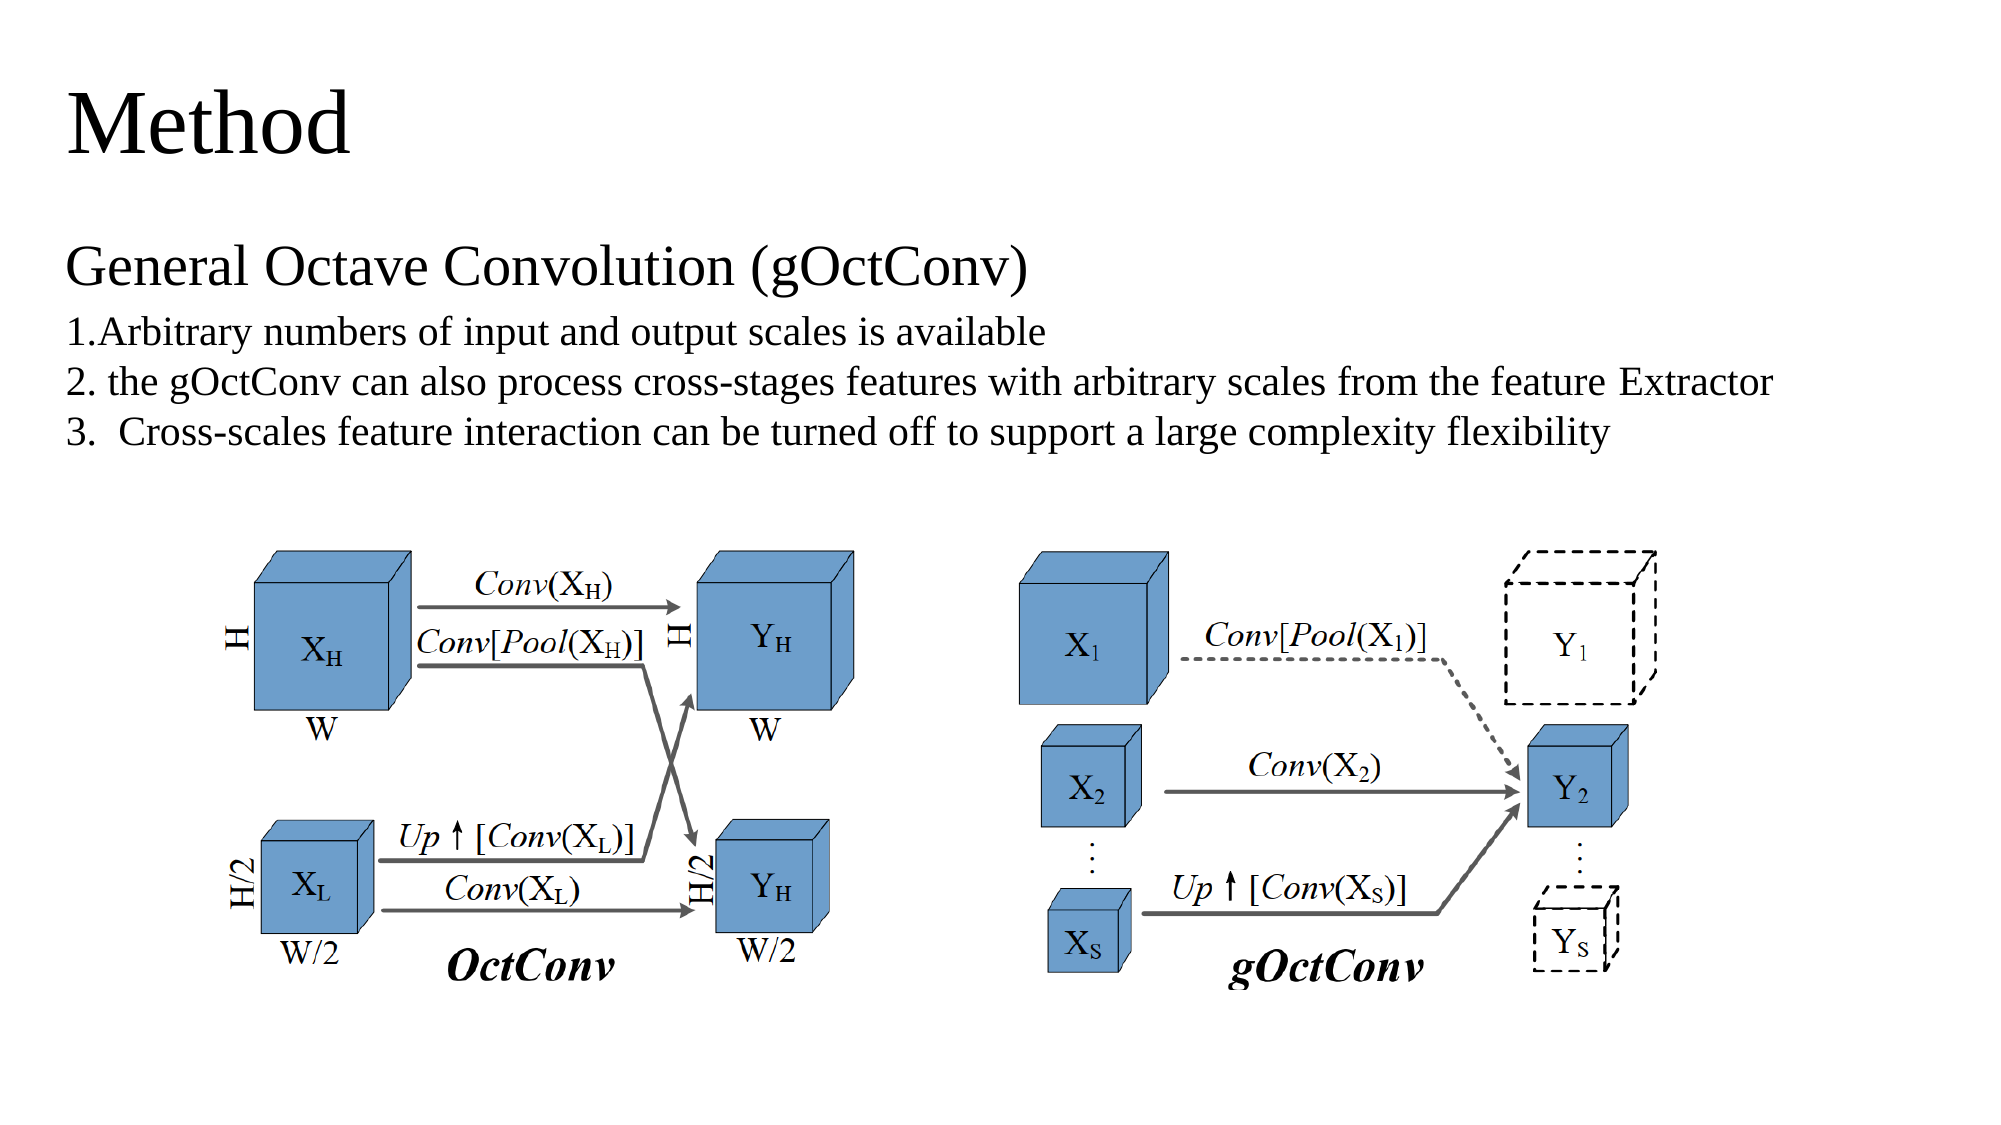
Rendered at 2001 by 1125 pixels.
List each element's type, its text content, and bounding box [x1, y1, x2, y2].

text_box General Octave Convolution (gOctConv) [50, 184, 2000, 305]
text_box 1.﻿Arbitrary numbers of input and output scales is available 2. the gOctConv can also process cross-stages features with arbitrary scales from the feature Extractor 3. ﻿Cross-scales feature interaction can be turned off to support a large complexity flexibility [51, 296, 1897, 461]
text_box Method [50, 14, 1776, 184]
picture [218, 527, 1690, 1007]
